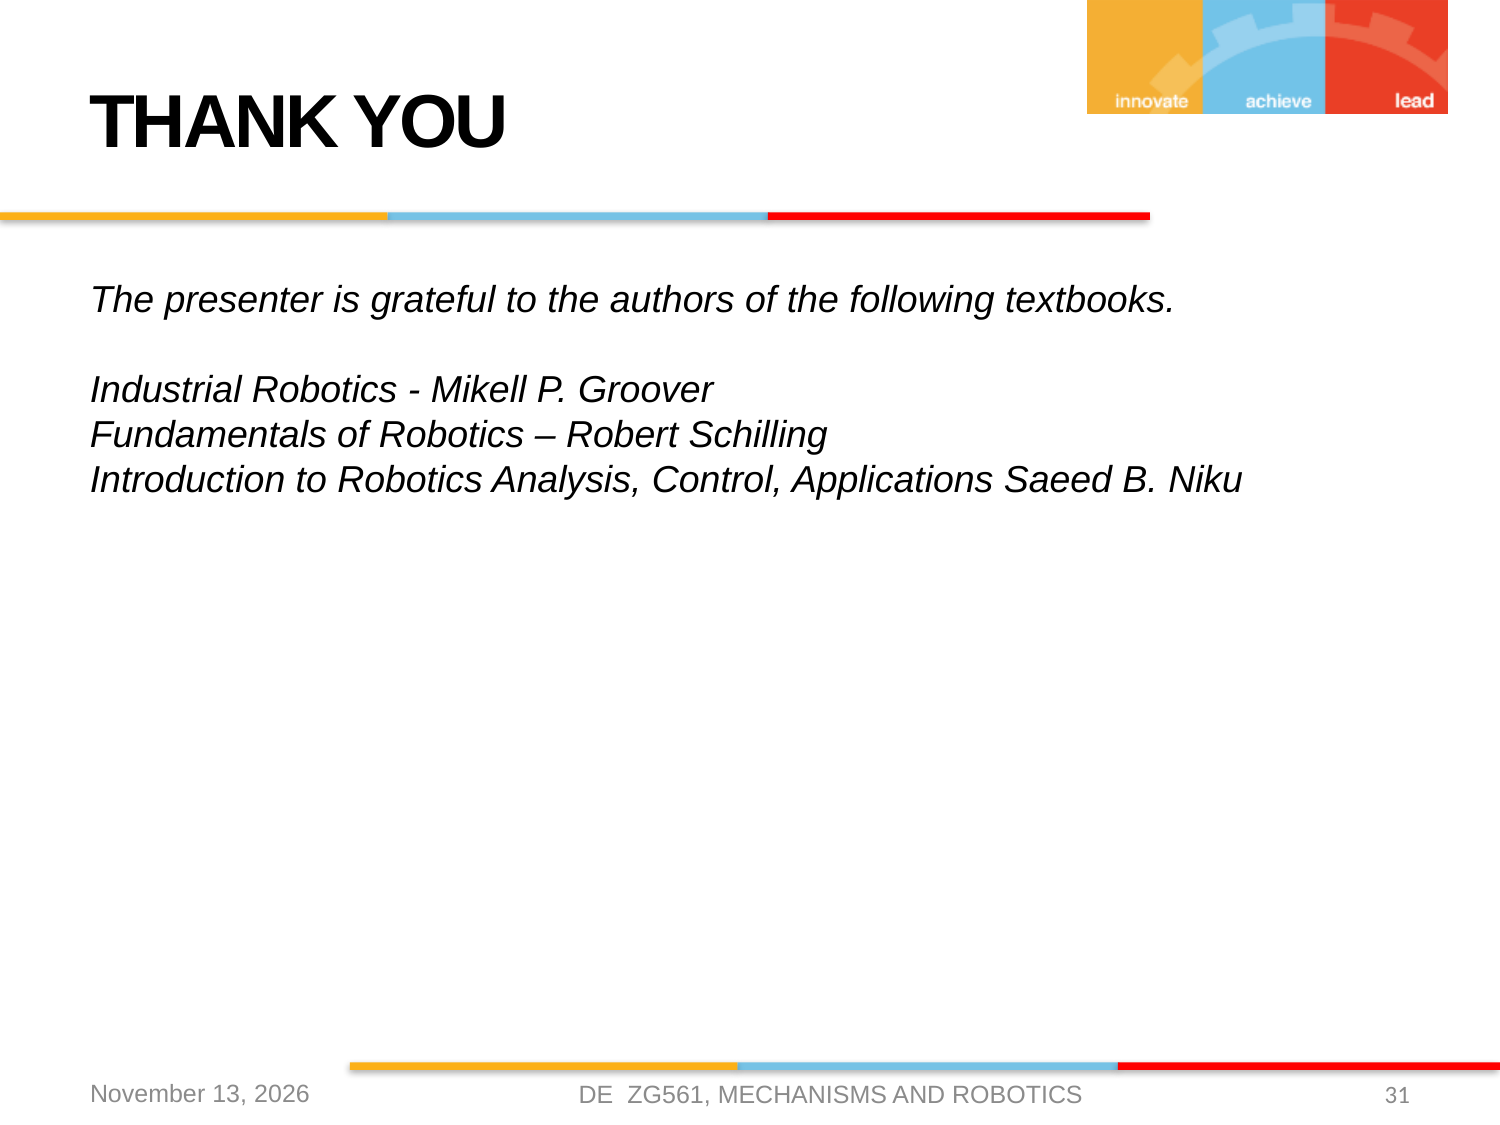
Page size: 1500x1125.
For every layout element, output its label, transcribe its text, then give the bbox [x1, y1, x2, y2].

text_box The presenter is grateful to the authors of the following textbooks. Industrial Robotics - Mikell P. Groover Fundamentals of Robotics – Robert Schilling Introduction to Robotics Analysis, Control, Applications Saeed B. Niku [74, 267, 1400, 642]
slide_number 31 [1250, 1062, 1425, 1125]
footer DE ZG561, MECHANISMS AND ROBOTICS [474, 1062, 1188, 1125]
picture [1087, 0, 1448, 114]
title THANK YOU [74, 42, 843, 192]
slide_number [75, 1062, 425, 1123]
